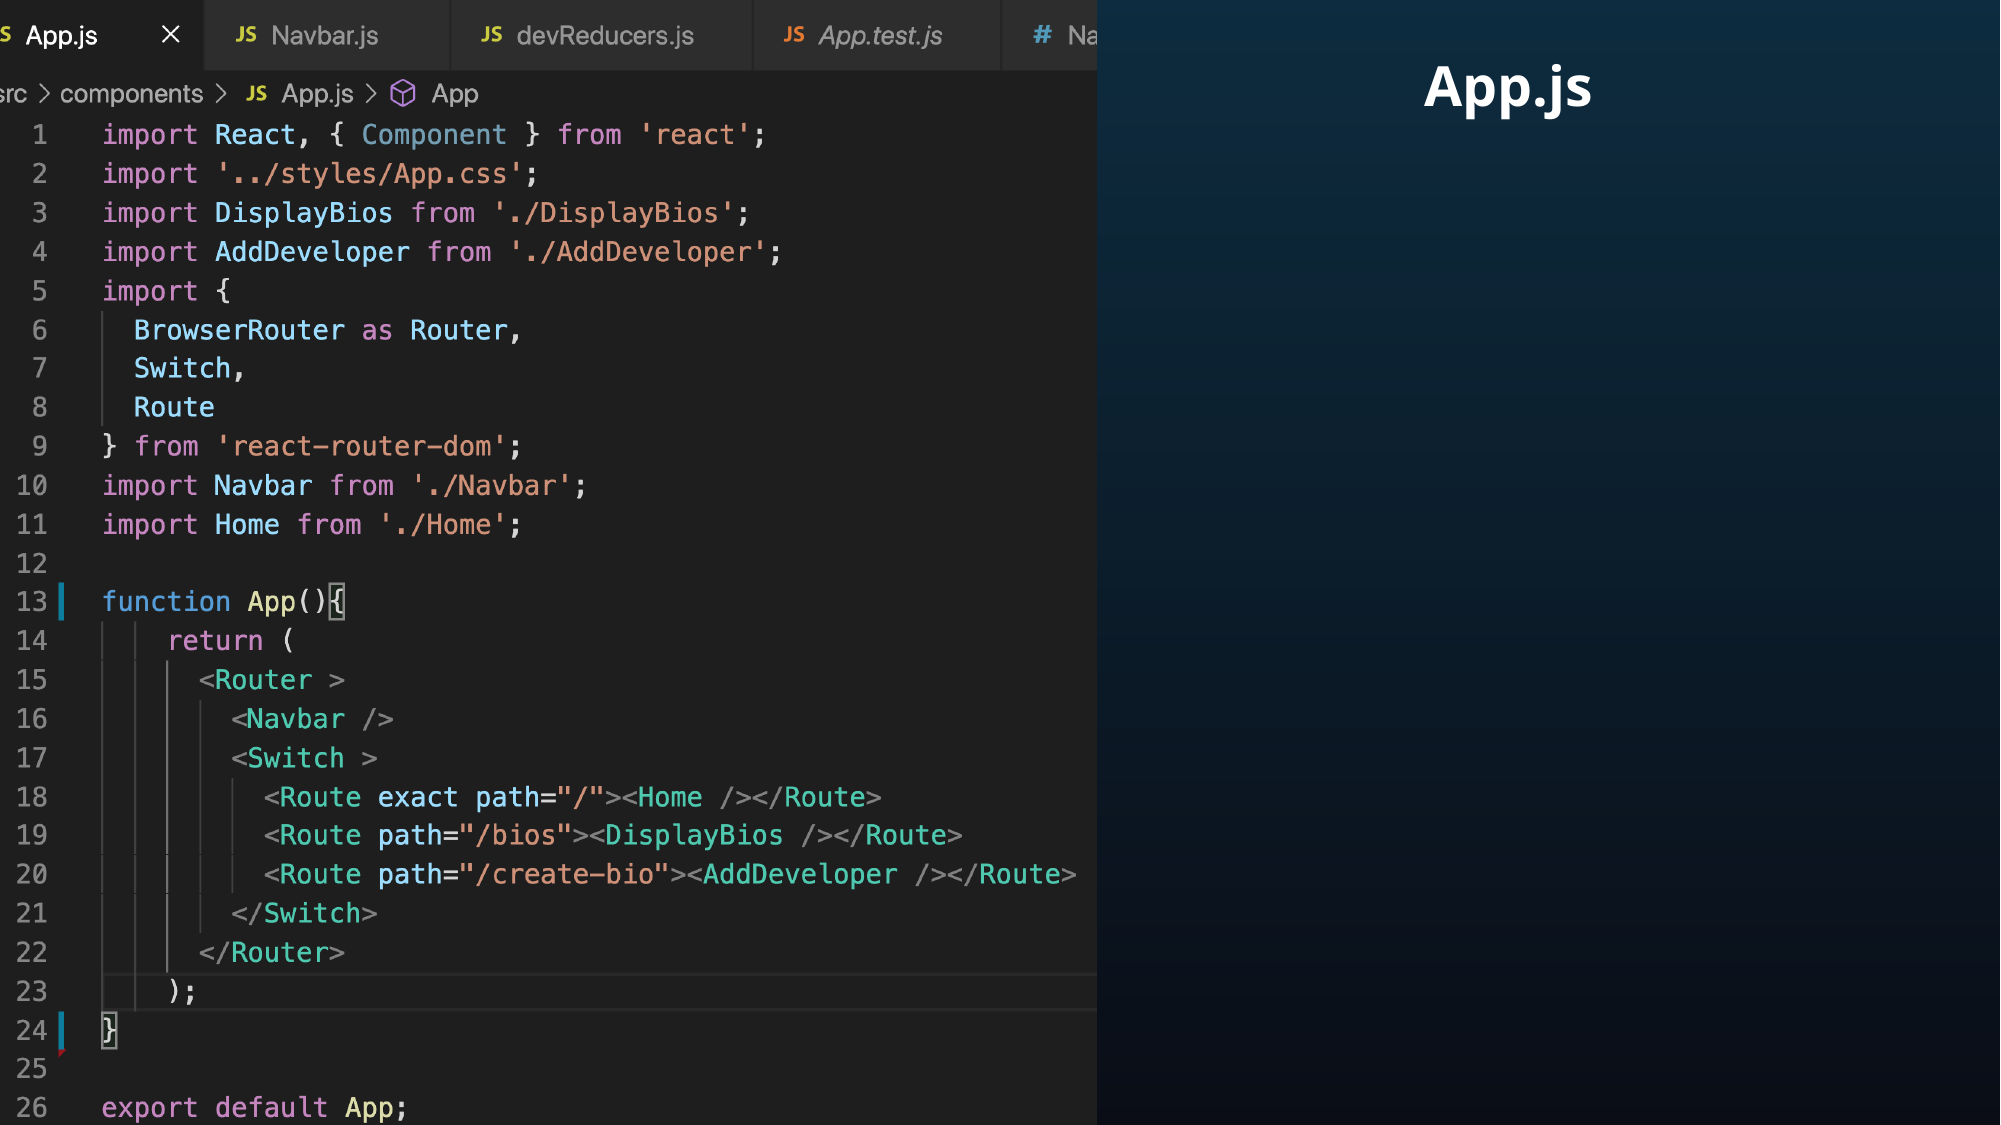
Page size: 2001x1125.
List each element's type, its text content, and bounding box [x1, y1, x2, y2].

title App.js [1122, 38, 1895, 138]
picture [0, 0, 1097, 1125]
